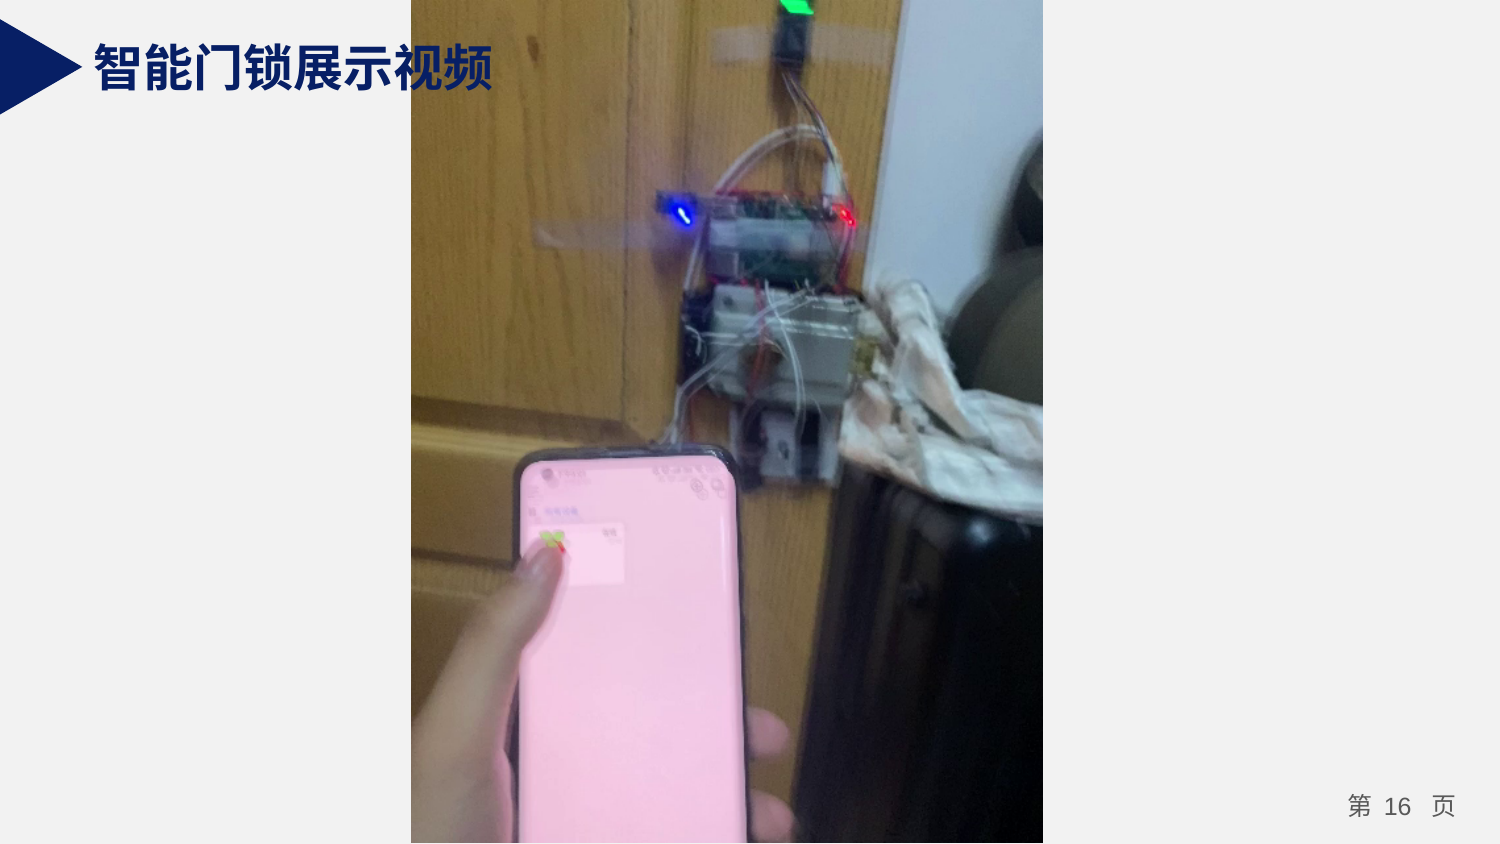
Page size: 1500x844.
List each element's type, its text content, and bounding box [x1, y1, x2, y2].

text_box [0, 19, 83, 115]
text_box 智能门锁展示视频 [78, 29, 410, 105]
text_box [410, 0, 1044, 844]
